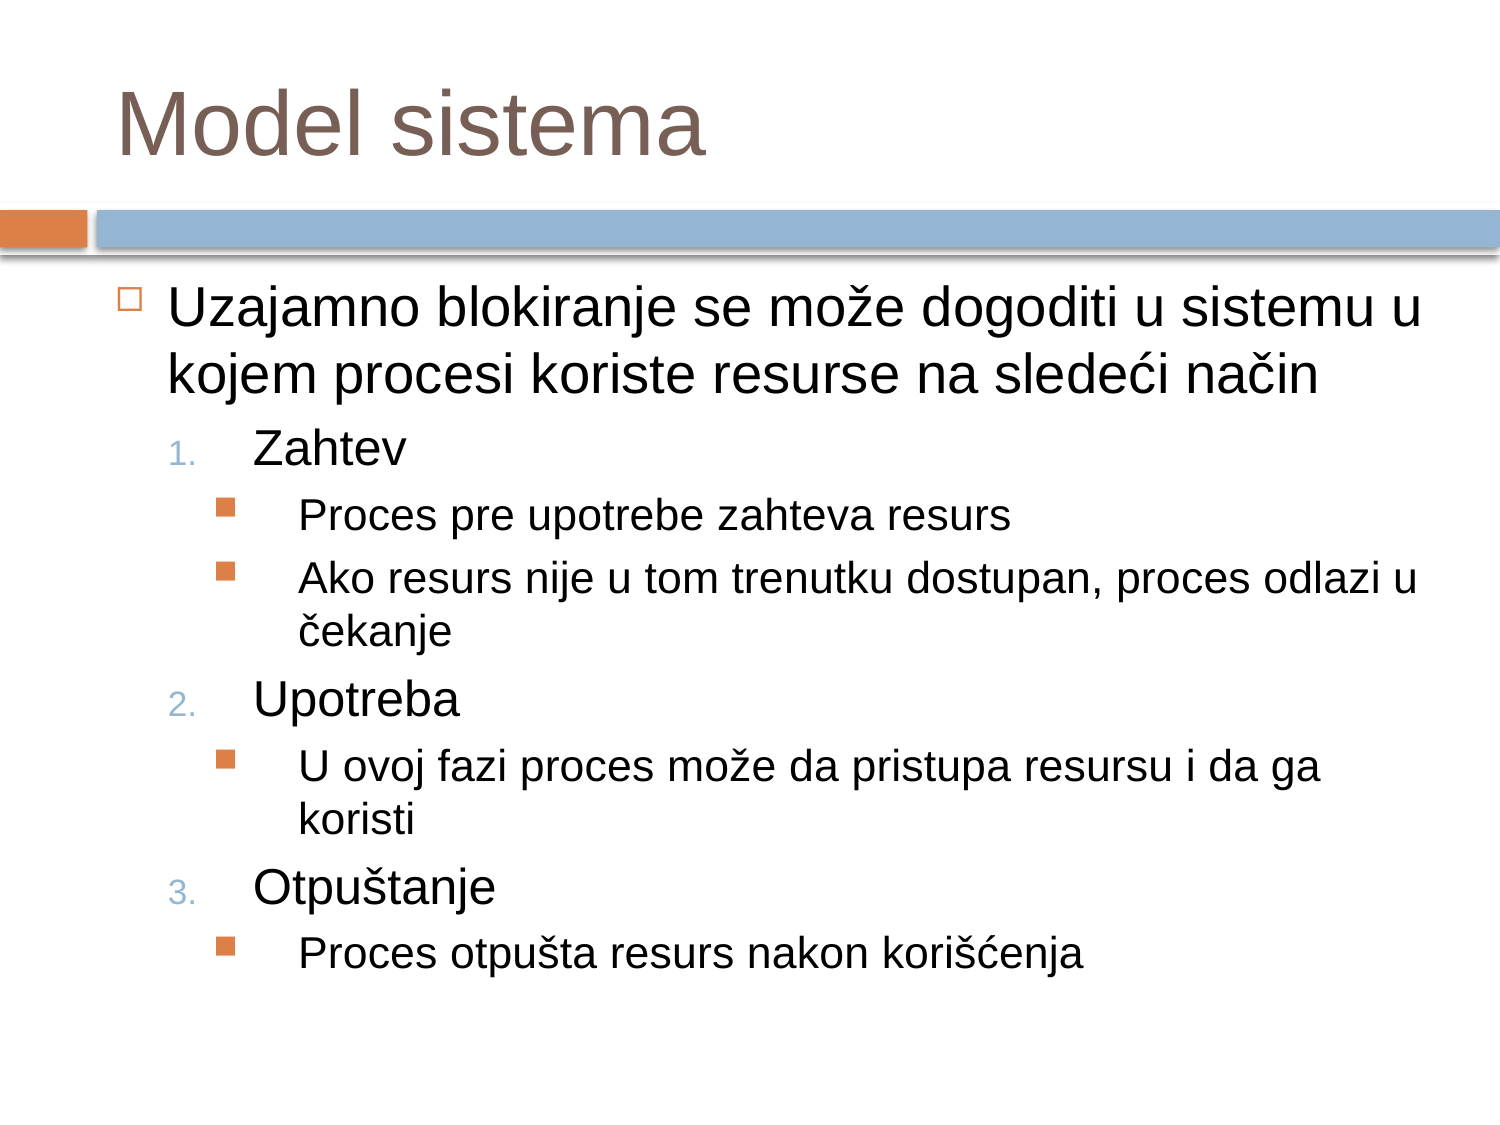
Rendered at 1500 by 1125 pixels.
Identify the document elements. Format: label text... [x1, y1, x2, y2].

title Model sistema [100, 37, 1438, 200]
list Uzajamno blokiranje se može dogoditi u sistemu u kojem procesi koriste resurse na sledeći način Zahtev Proces pre upotrebe zahteva resurs Ako resurs nije u tom trenutku dostupan, proces odlazi u čekanje Upotreba U ovoj fazi proces može da pristupa resursu i da ga koristi Otpuštanje Proces otpušta resurs nakon korišćenja [100, 262, 1438, 1000]
